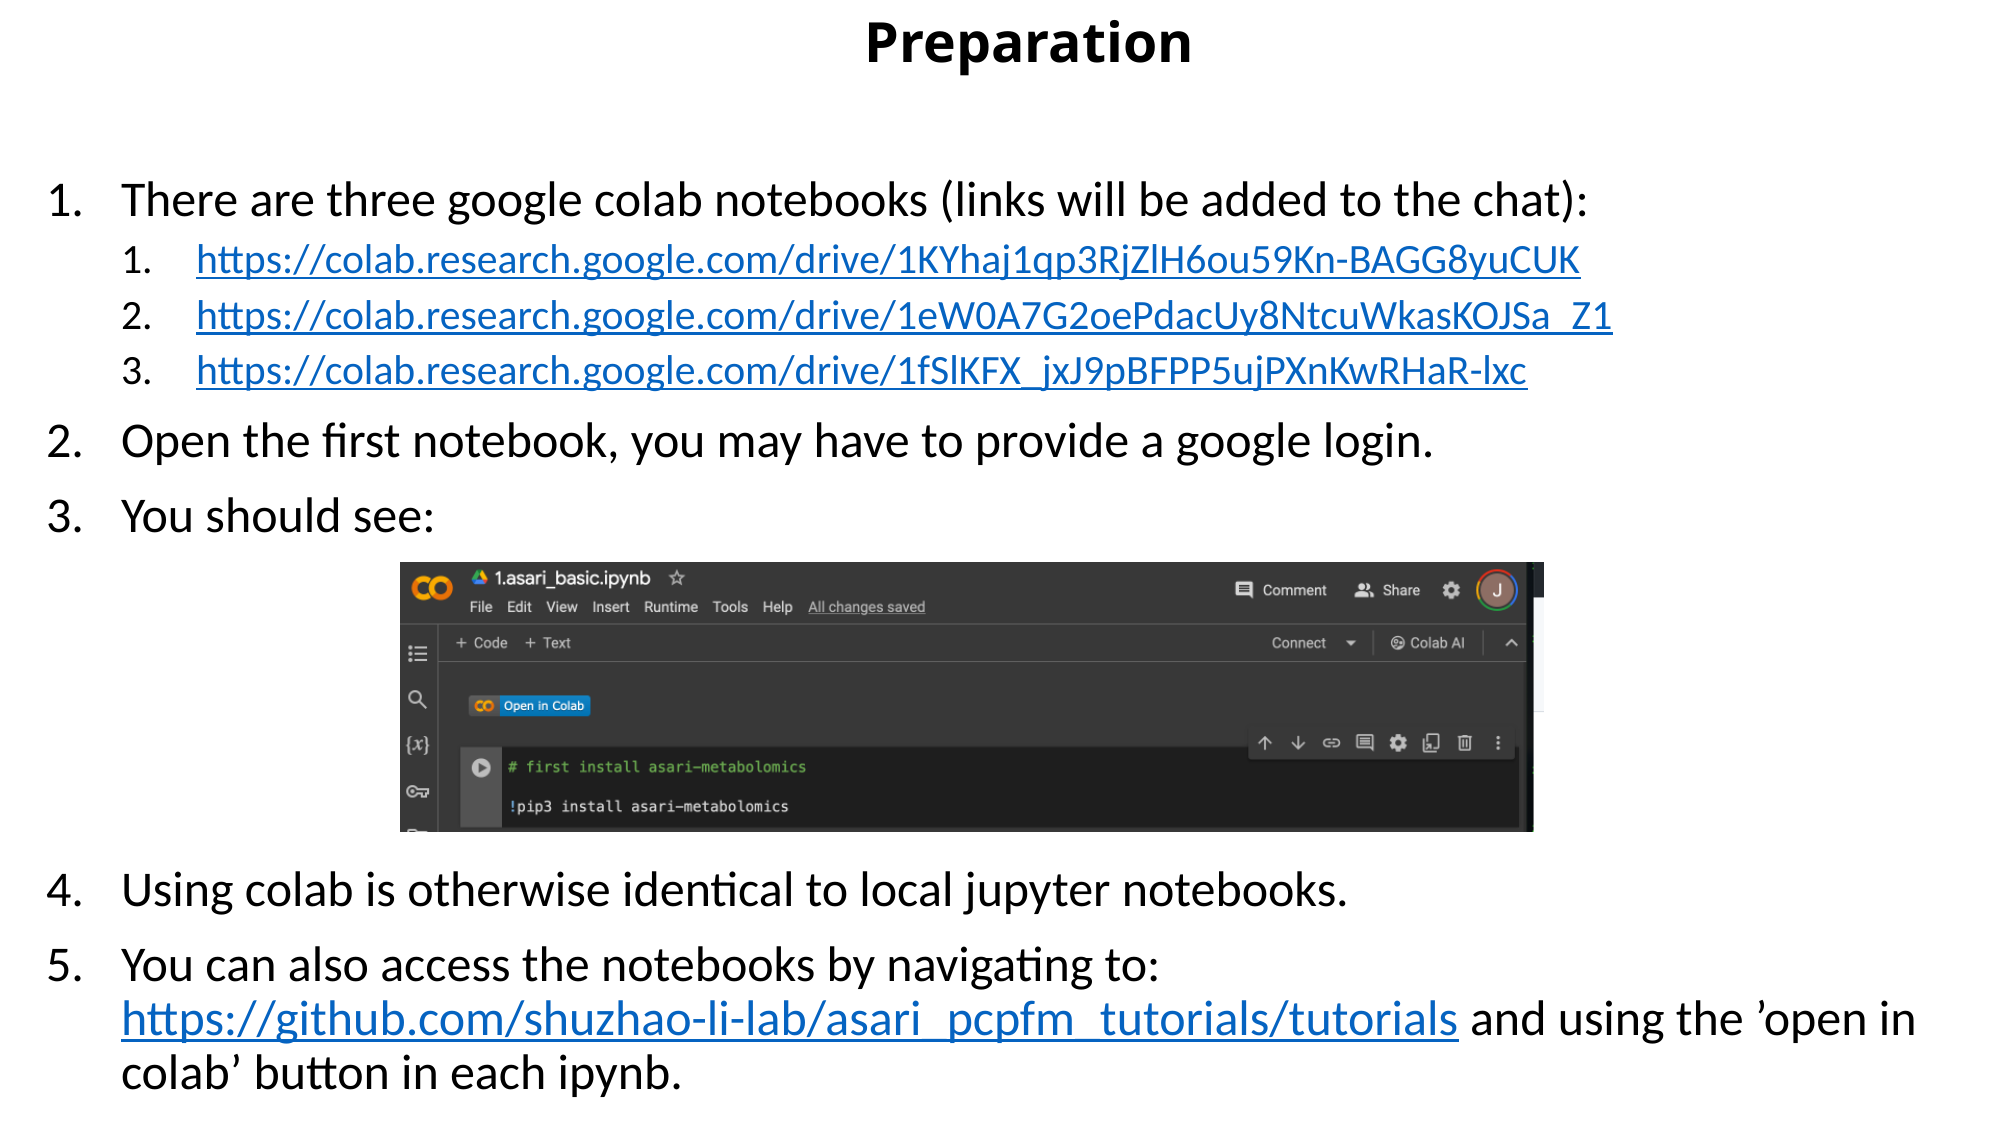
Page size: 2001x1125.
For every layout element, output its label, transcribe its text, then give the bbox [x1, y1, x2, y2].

text_box Preparation [353, 0, 1707, 120]
picture [400, 562, 1544, 832]
text_box There are three google colab notebooks (links will be added to the chat): https://colab.research.google.com/drive/1KYhaj1qp3RjZlH6ou59Kn-BAGG8yuCUK https://colab.research.google.com/drive/1eW0A7G2oePdacUy8NtcuWkasKOJSa_Z1 https://colab.research.google.com/drive/1fSlKFX_jxJ9pBFPP5ujPXnKwRHaR-lxc Open the first notebook, you may have to provide a google login. You should see: Using colab is otherwise identical to local jupyter notebooks. You can also access the notebooks by navigating to: https://github.com/shuzhao-li-lab/asari_pcpfm_tutorials/tutorials and using the ’open in colab’ button in each ipynb. [30, 165, 1980, 1114]
